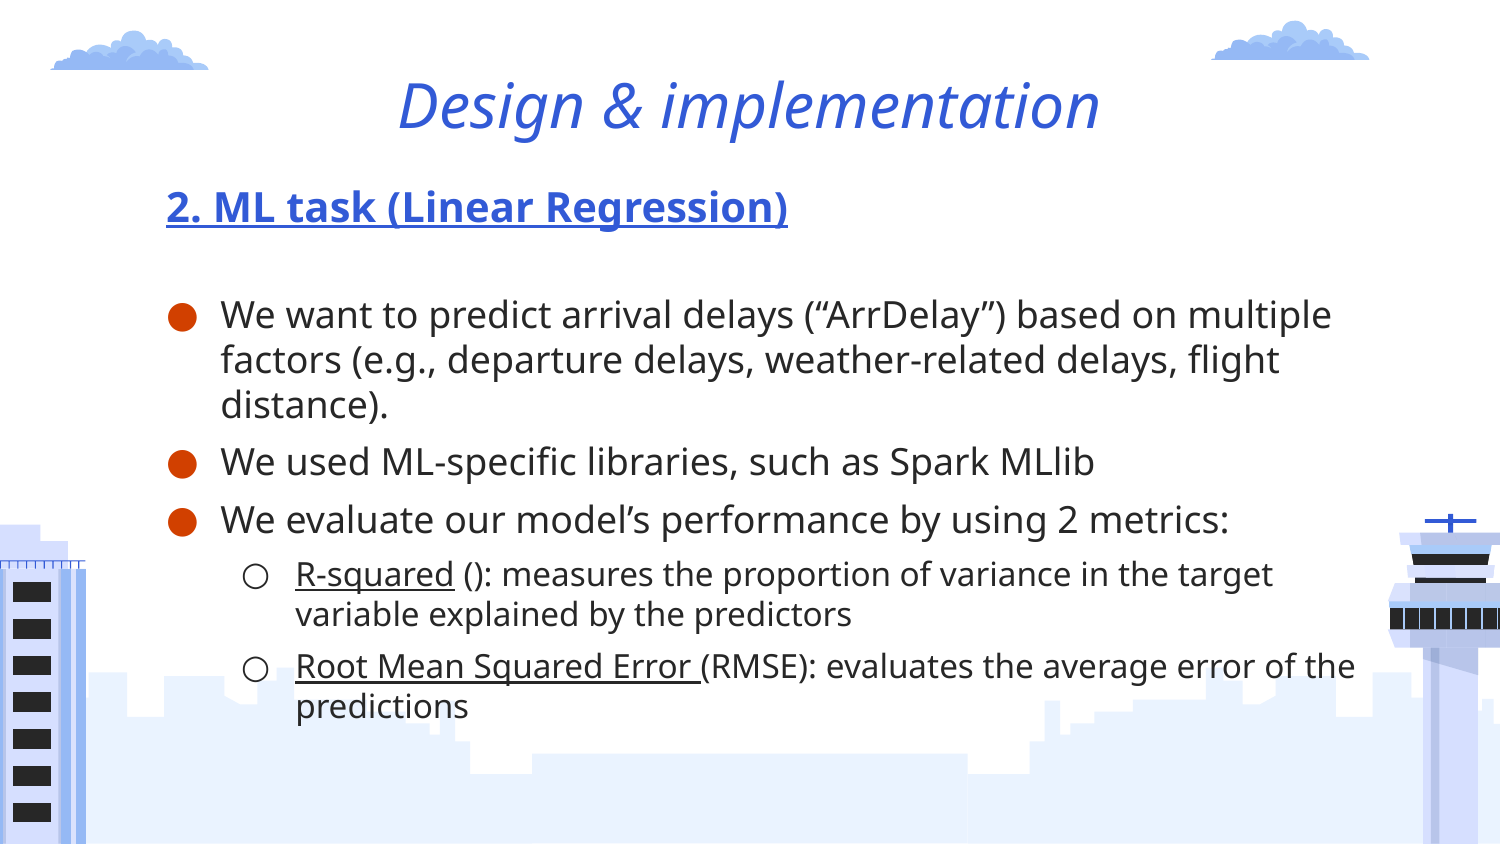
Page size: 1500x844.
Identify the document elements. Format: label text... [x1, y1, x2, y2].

title Design & implementation [118, 60, 1382, 150]
